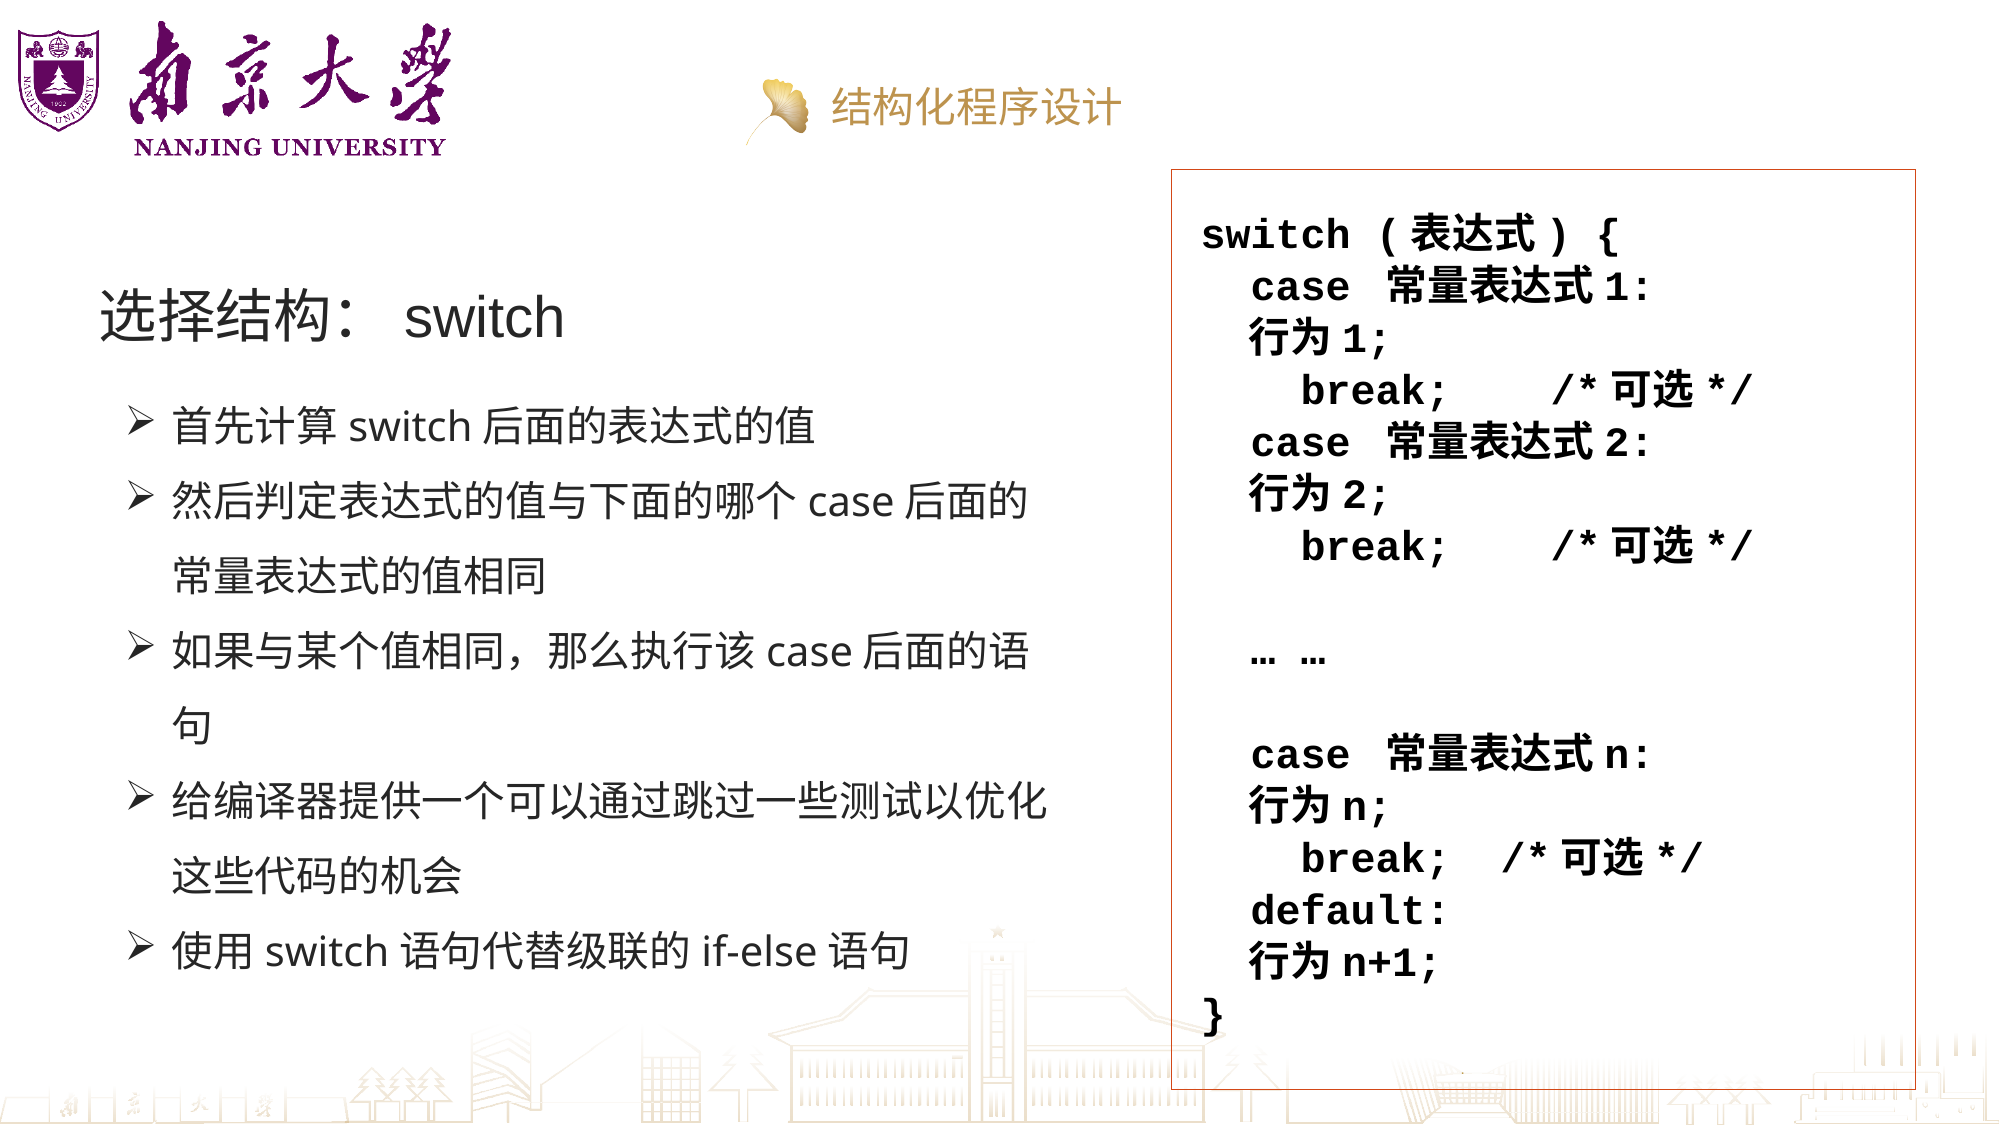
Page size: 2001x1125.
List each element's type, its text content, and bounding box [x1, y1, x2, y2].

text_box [84, 253, 1079, 905]
picture [731, 64, 830, 169]
text_box switch (表达式) { case 常量表达式1: 行为1; break; /*可选*/ case 常量表达式2: 行为2; break; /*可选*/ … … case 常量表达式n: 行为n; break; /*可选*/ default: 行为n+1; } [1171, 169, 1916, 1090]
text_box 结构化程序设计 [816, 73, 1226, 139]
picture [18, 21, 451, 160]
